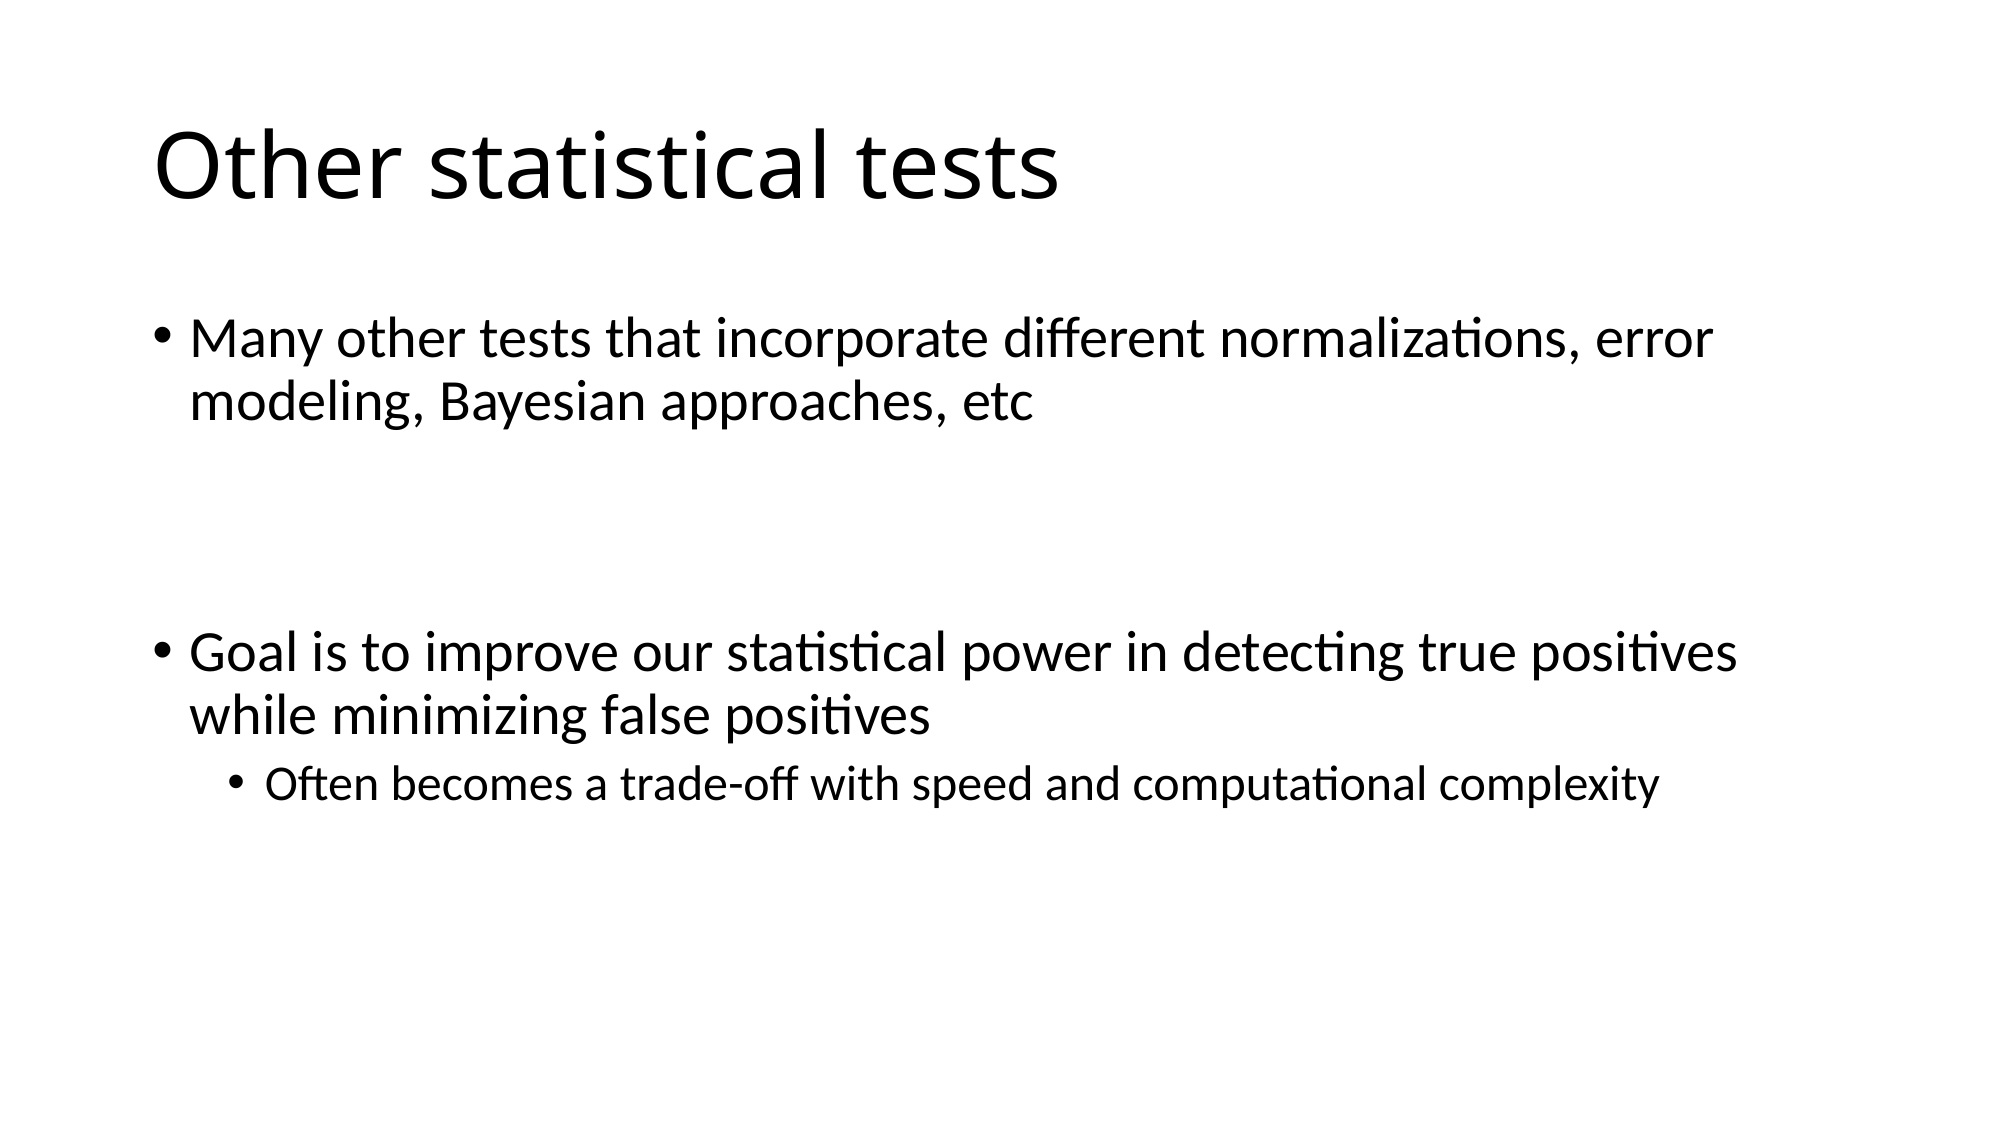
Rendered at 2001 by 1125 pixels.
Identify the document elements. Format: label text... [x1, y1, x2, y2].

list Many other tests that incorporate different normalizations, error modeling, Bayesian approaches, etc Goal is to improve our statistical power in detecting true positives while minimizing false positives Often becomes a trade-off with speed and computational complexity [137, 299, 1863, 1014]
title Other statistical tests [137, 59, 1863, 278]
